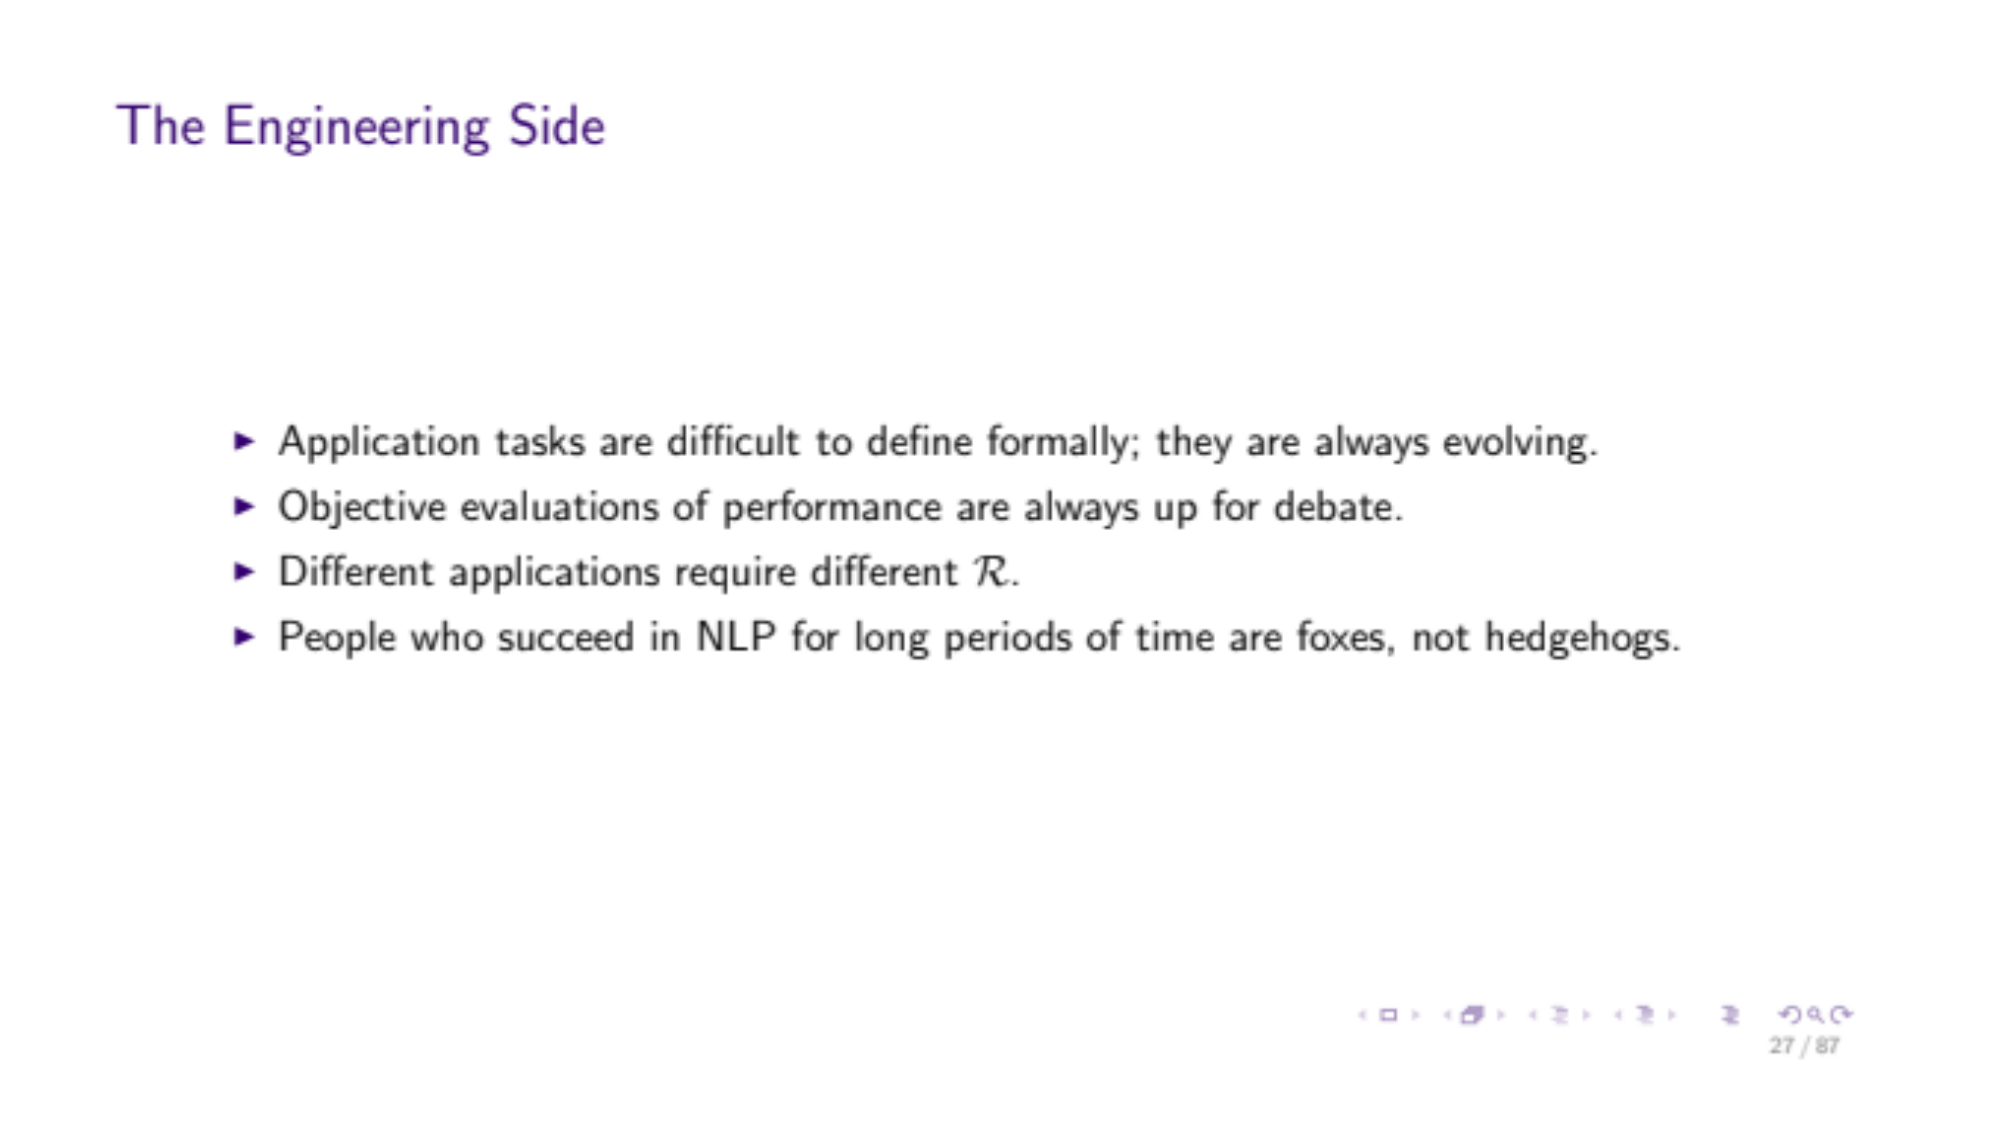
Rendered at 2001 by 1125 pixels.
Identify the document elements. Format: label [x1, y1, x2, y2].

picture [82, 62, 1864, 1063]
